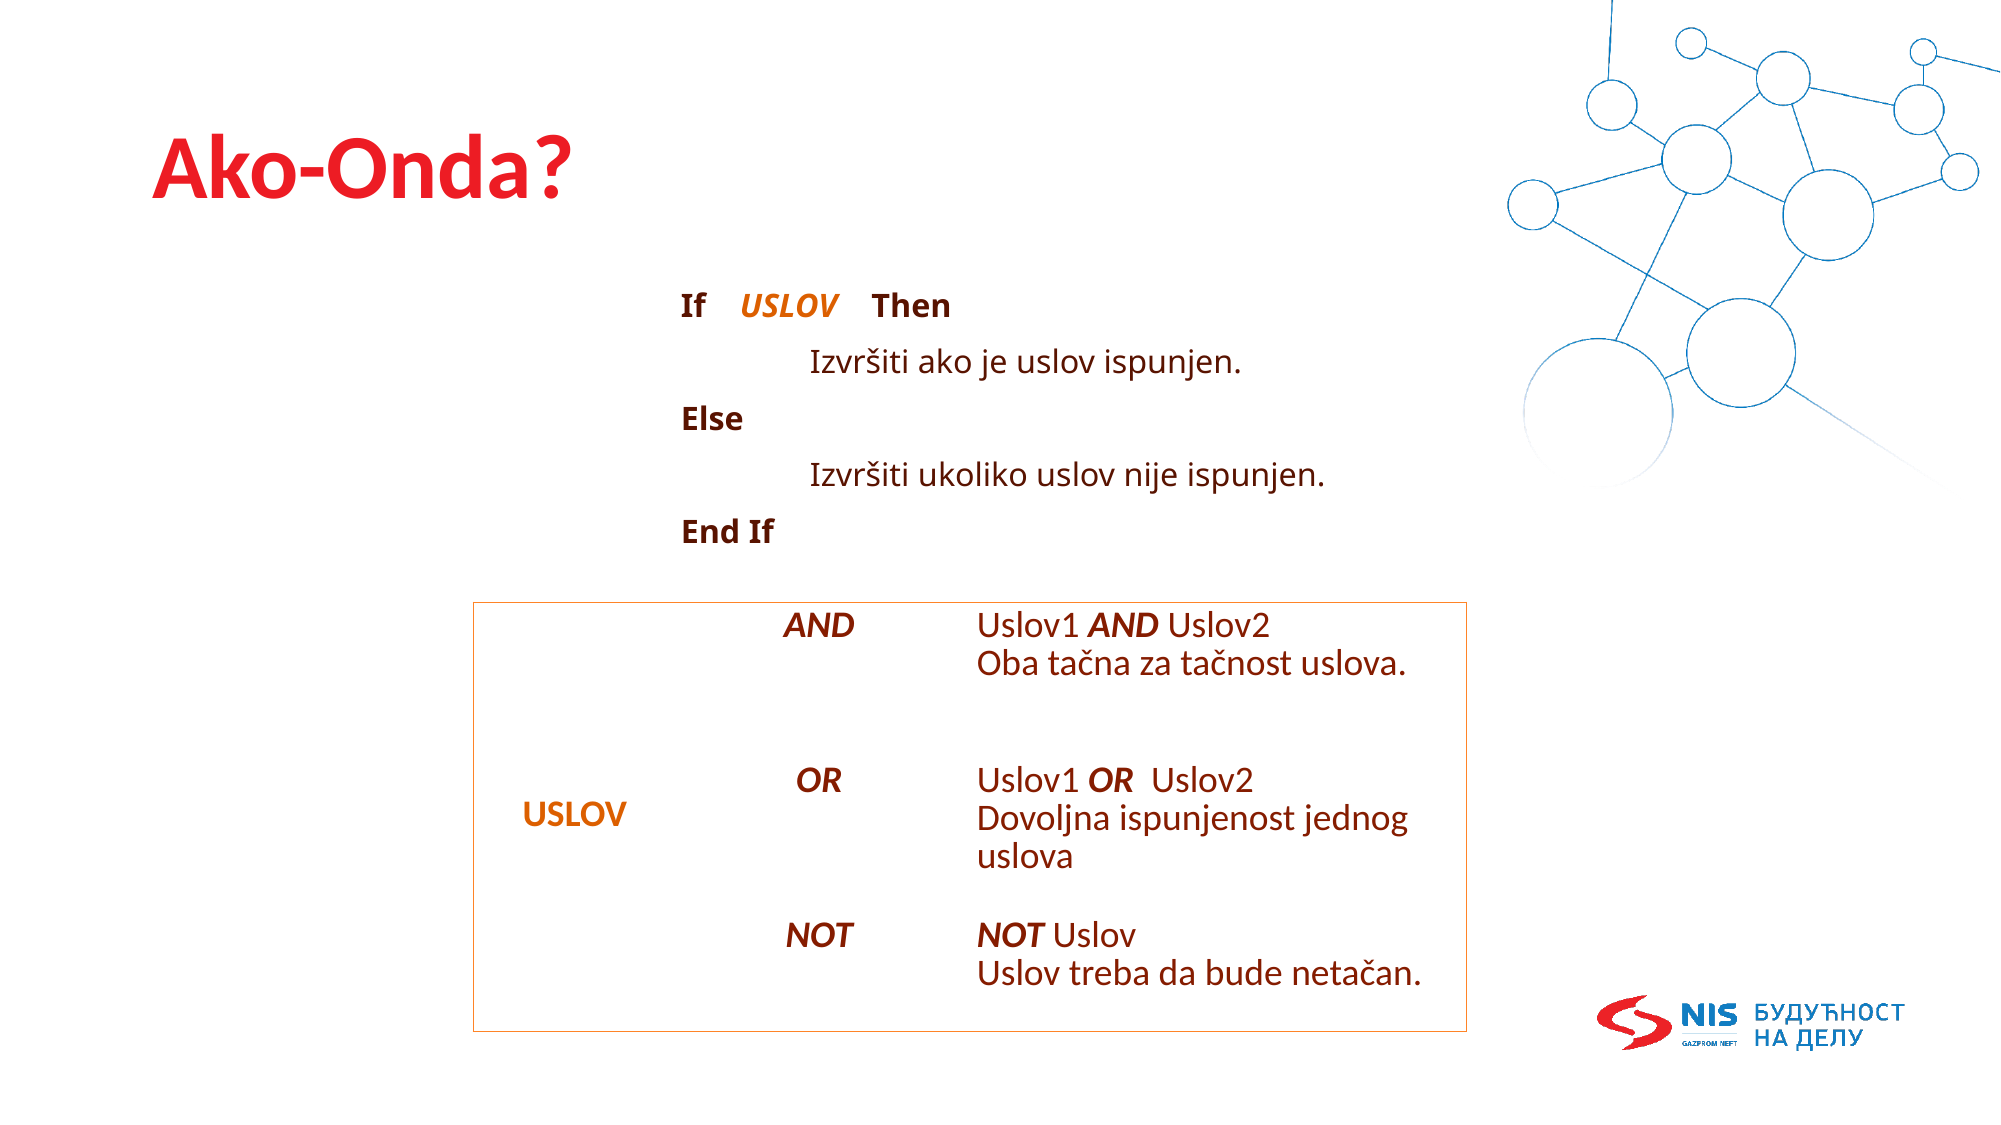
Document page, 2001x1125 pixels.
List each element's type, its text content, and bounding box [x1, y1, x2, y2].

title Ako-Onda? [137, 59, 1863, 278]
table_cell Uslov1 OR Uslov2 Dovoljna ispunjenost jednog uslova [962, 757, 1466, 912]
table_cell NOT [676, 912, 962, 1031]
table_header Uslov1 AND Uslov2 Oba tačna za tačnost uslova. [962, 603, 1466, 757]
picture [1579, 965, 1922, 1080]
list If USLOV Then Izvršiti ako je uslov ispunjen. Else Izvršiti ukoliko uslov nije ispunjen. End If [665, 277, 1390, 558]
picture [1494, 0, 2001, 538]
table_header AND [676, 603, 962, 757]
table_cell NOT Uslov Uslov treba da bude netačan. [962, 912, 1466, 1031]
table_cell OR [676, 757, 962, 912]
table_header USLOV [474, 603, 676, 1031]
